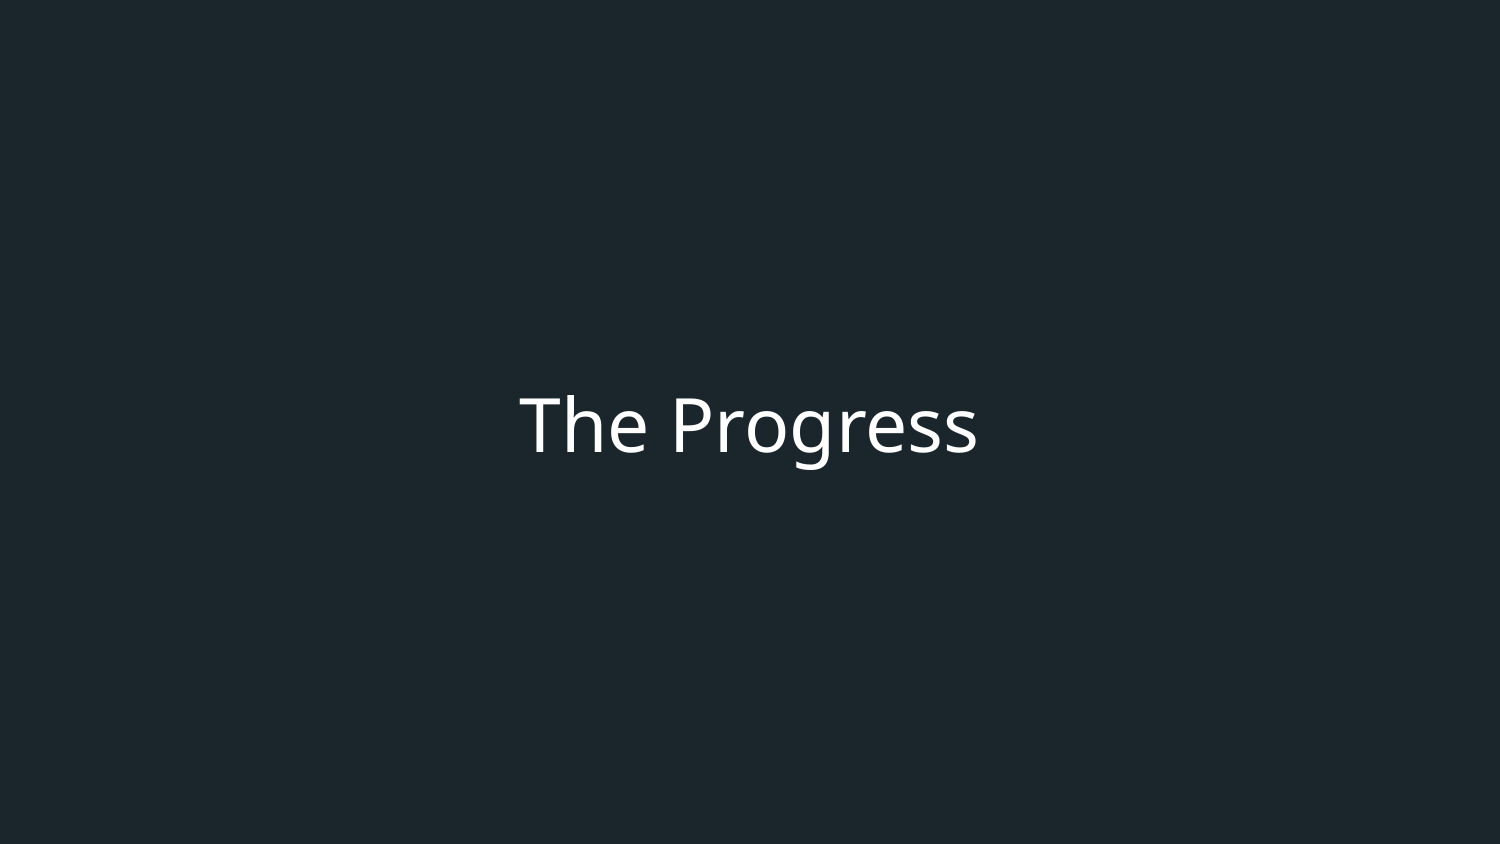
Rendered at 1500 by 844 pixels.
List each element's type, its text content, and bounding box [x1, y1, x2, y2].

title The Progress [229, 362, 1271, 482]
